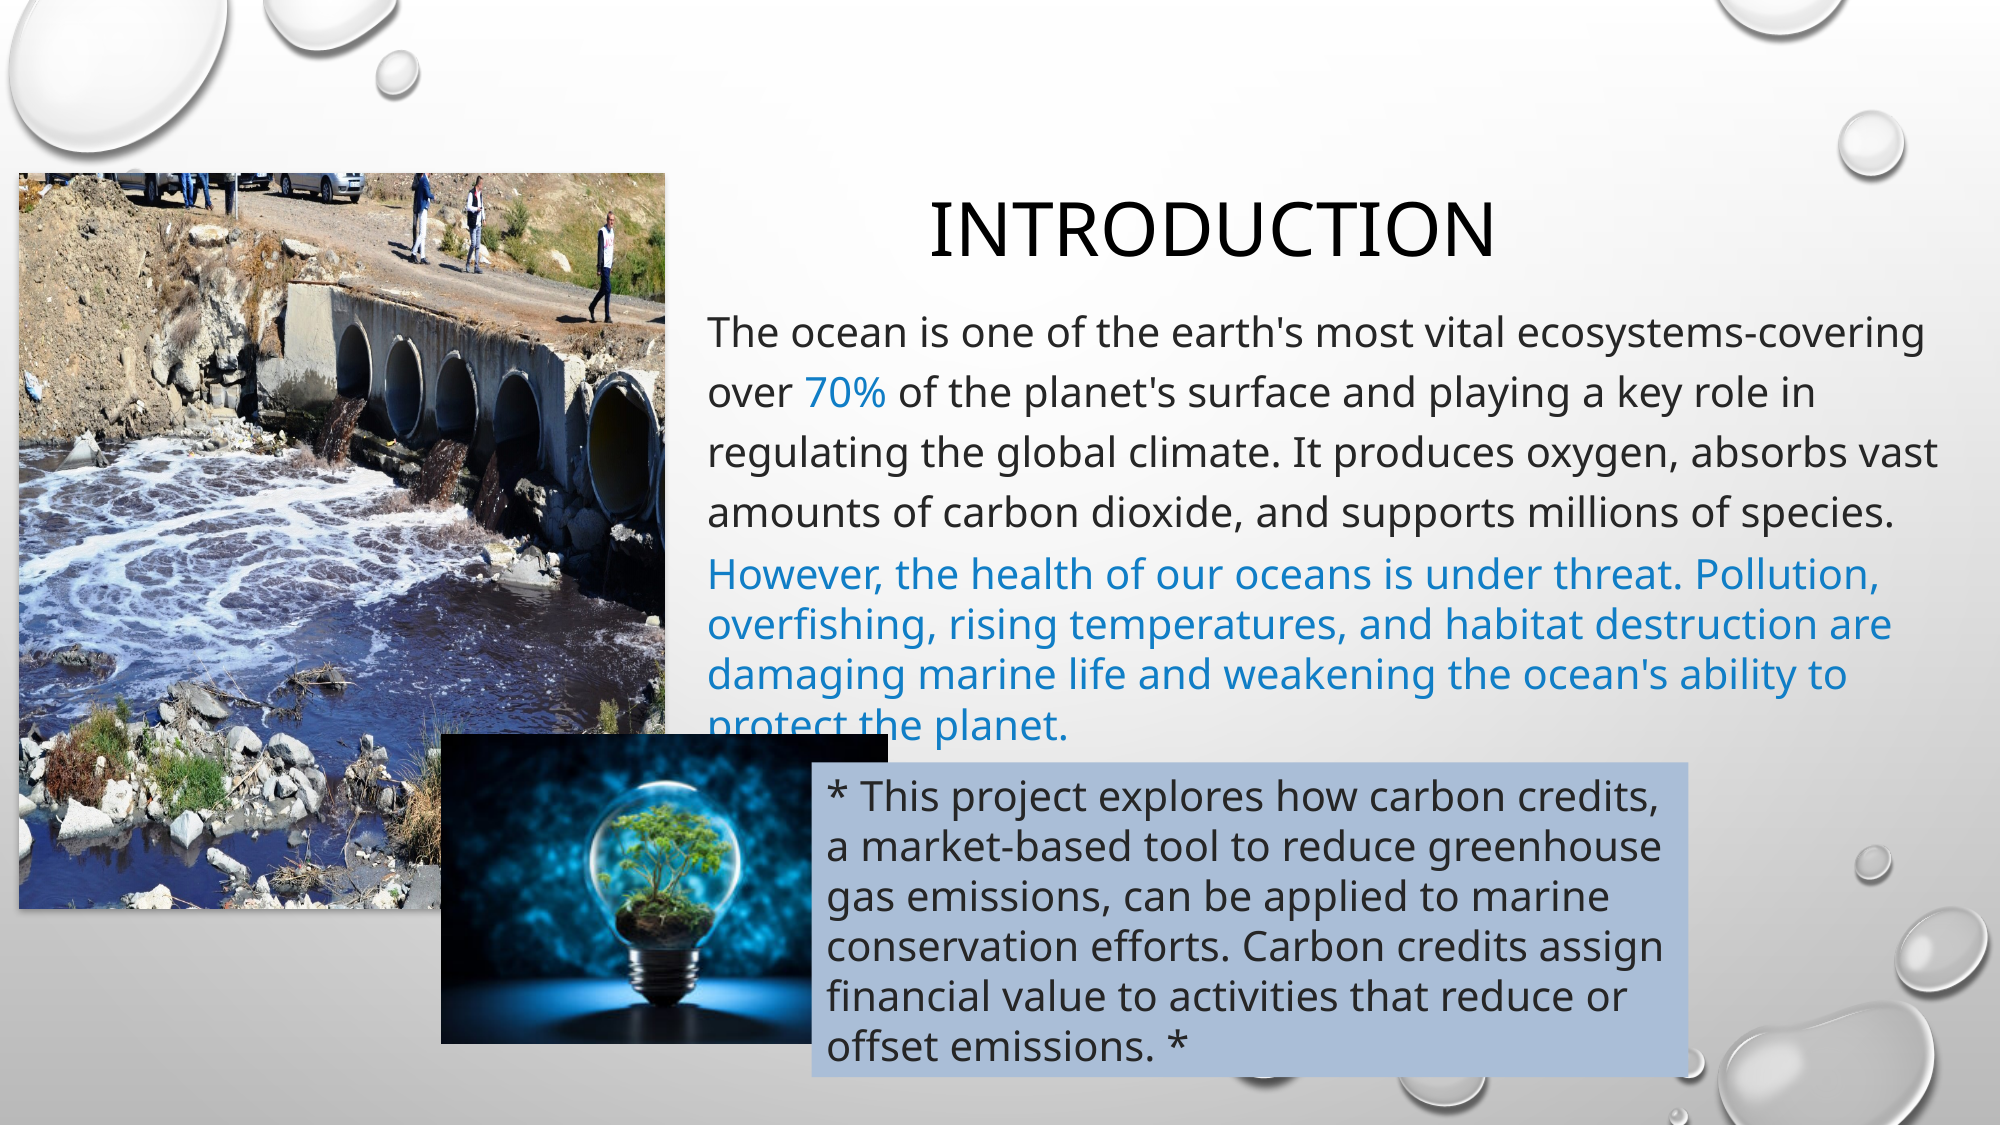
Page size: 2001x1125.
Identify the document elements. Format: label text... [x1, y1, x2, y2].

list The ocean is one of the earth's most vital ecosystems-covering over 70% of the planet's surface and playing a key role in regulating the global climate. It produces oxygen, absorbs vast amounts of carbon dioxide, and supports millions of species. [692, 288, 1955, 522]
text_box However, the health of our oceans is under threat. Pollution, overfishing, rising temperatures, and habitat destruction are damaging marine life and weakening the ocean's ability to protect the planet. [692, 540, 1938, 756]
title Introduction [374, 101, 2000, 364]
picture [0, 0, 2000, 1125]
text_box * This project explores how carbon credits, a market-based tool to reduce greenhouse gas emissions, can be applied to marine conservation efforts. Carbon credits assign financial value to activities that reduce or offset emissions. * [811, 762, 1689, 1078]
